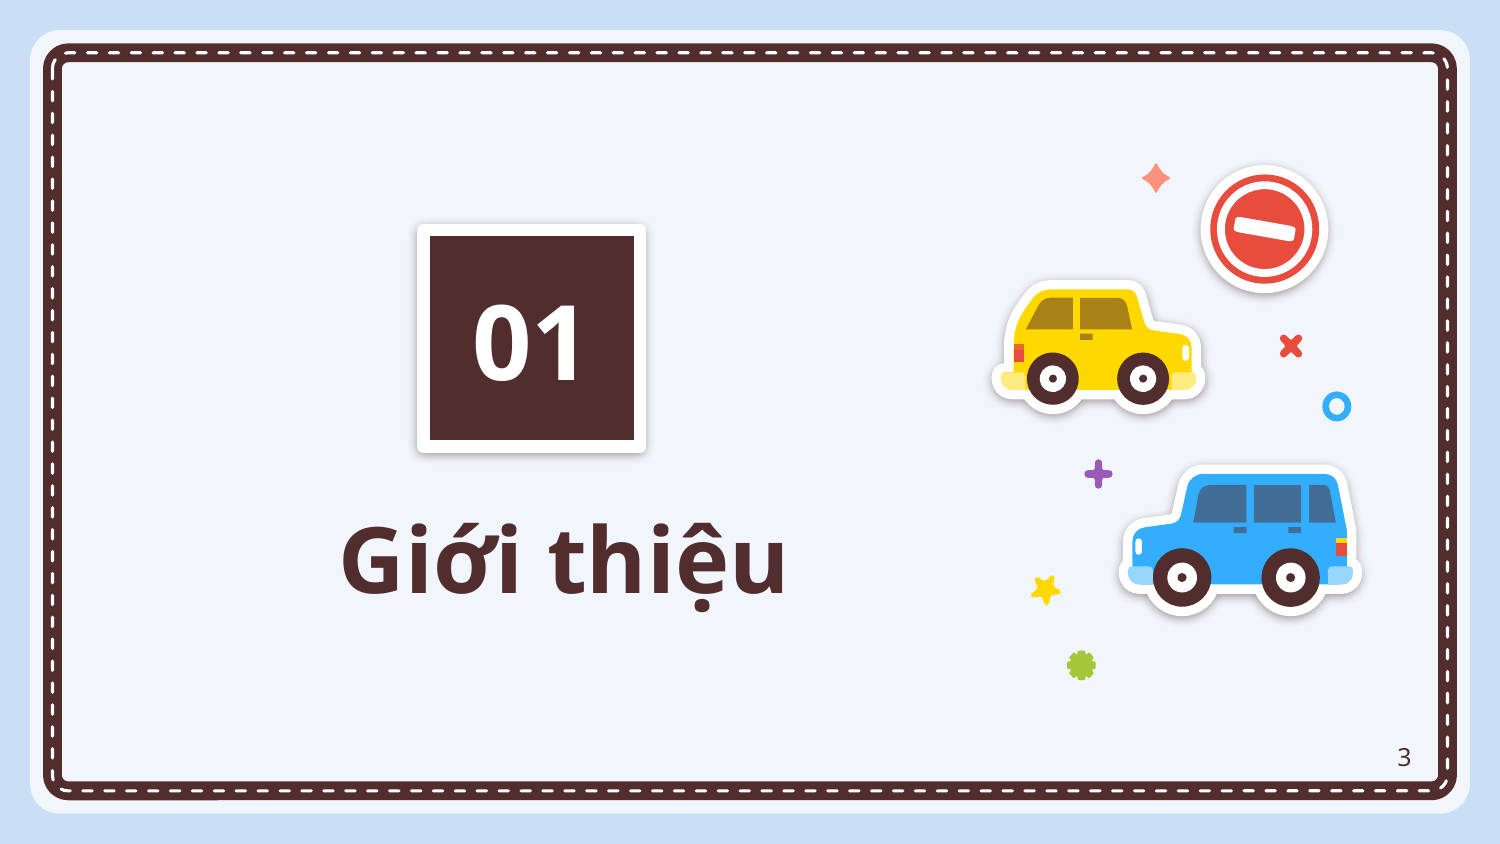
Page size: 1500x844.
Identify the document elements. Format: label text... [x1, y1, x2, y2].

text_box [1204, 174, 1325, 284]
title 01 [417, 224, 646, 453]
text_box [1000, 289, 1197, 406]
title Giới thiệu [119, 481, 1010, 632]
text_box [1024, 163, 1352, 681]
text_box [1127, 473, 1354, 608]
text_box 3 [1382, 734, 1426, 779]
